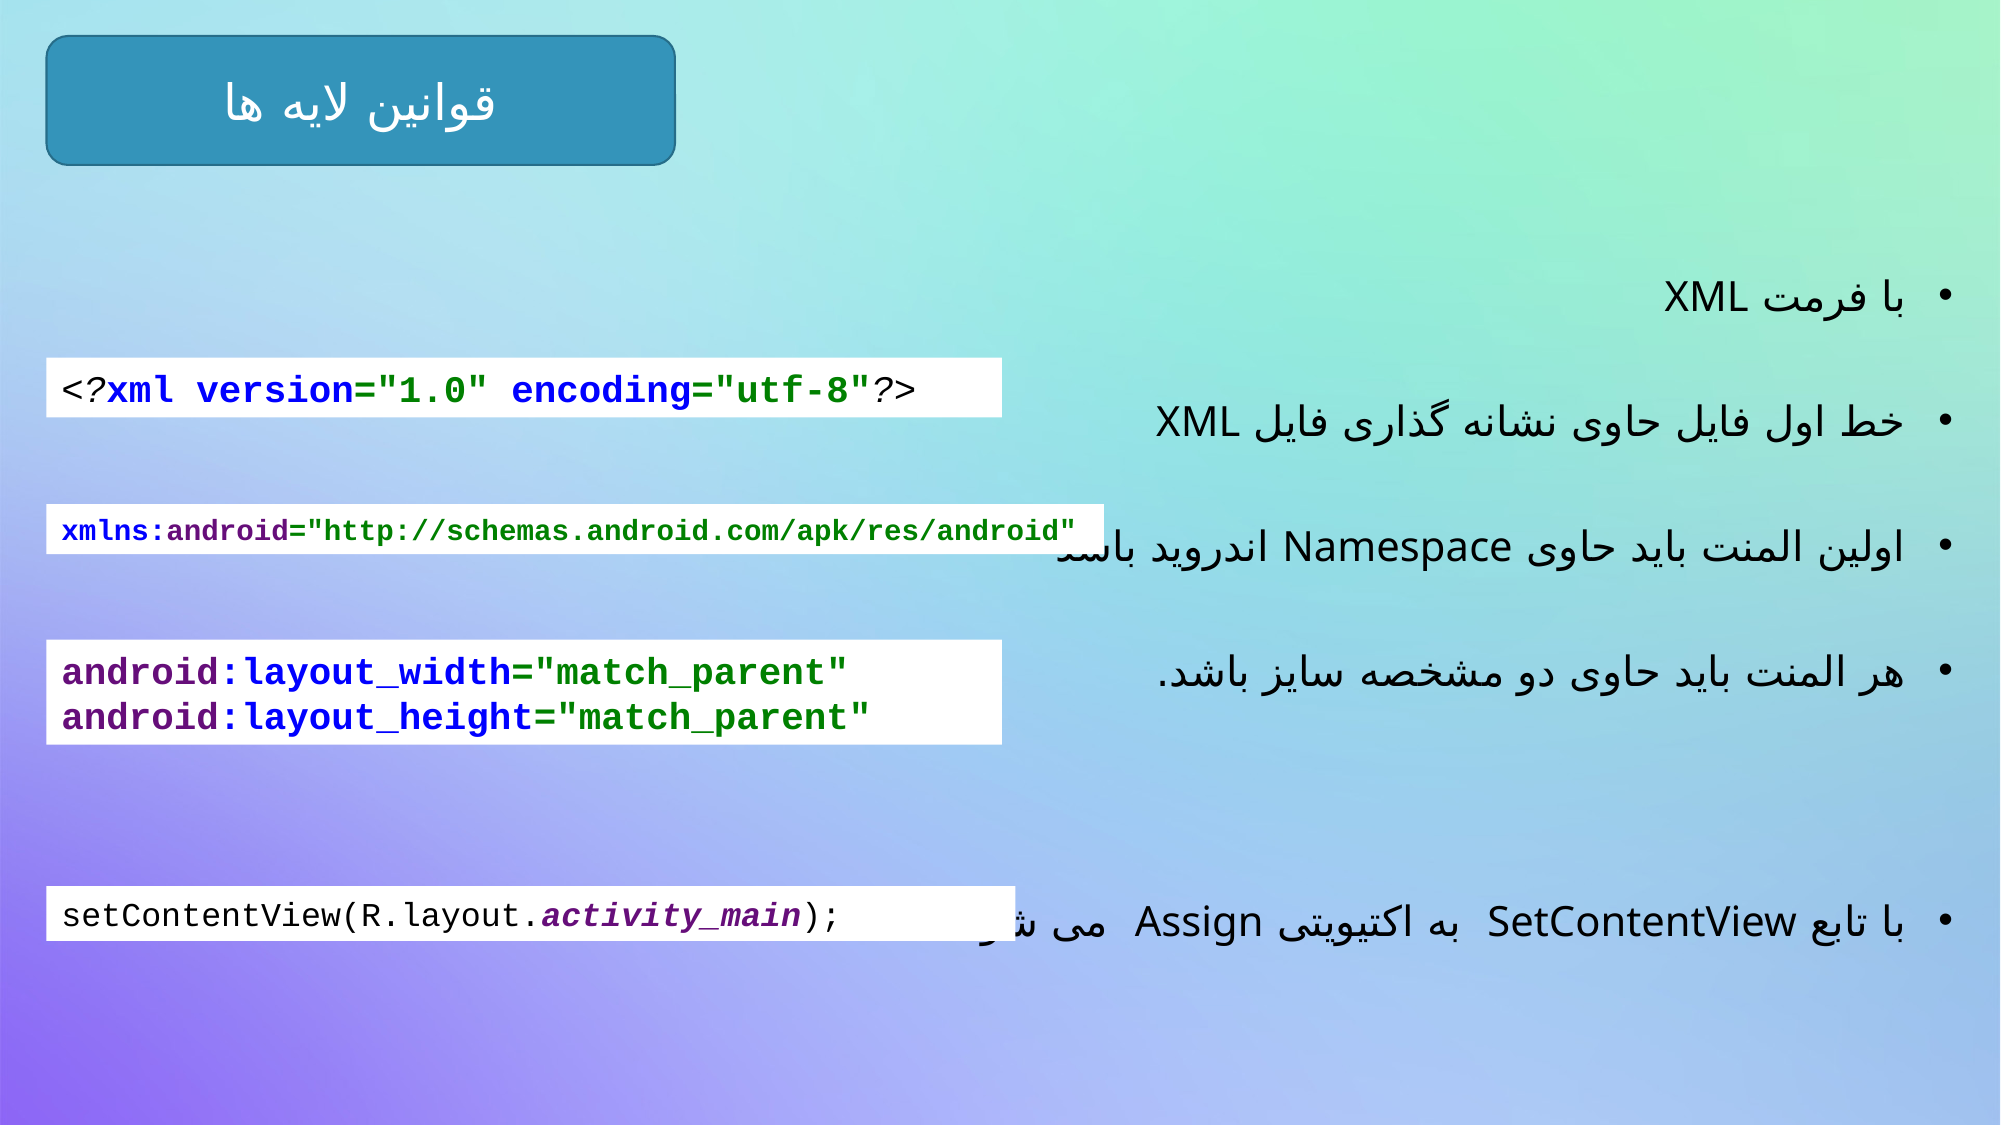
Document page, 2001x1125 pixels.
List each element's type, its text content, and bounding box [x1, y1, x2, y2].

text_box <?xml version="1.0" encoding="utf-8"?> [46, 357, 1002, 418]
text_box با فرمت XML خط اول فایل حاوی نشانه گذاری فایل XML اولین المنت باید حاوی Namespace اندروید باشد هر المنت باید حاوی دو مشخصه سایز باشد. با تابع SetContentView به اکتیویتی Assign می شود. [398, 186, 1968, 1077]
text_box قوانین لایه ها [45, 34, 677, 166]
picture [0, 0, 2001, 1125]
text_box setContentView(R.layout.activity_main); [46, 886, 1016, 941]
text_box android:layout_width="match_parent" android:layout_height="match_parent" [46, 639, 1002, 745]
text_box xmlns:android="http://schemas.android.com/apk/res/android" [46, 504, 1104, 555]
